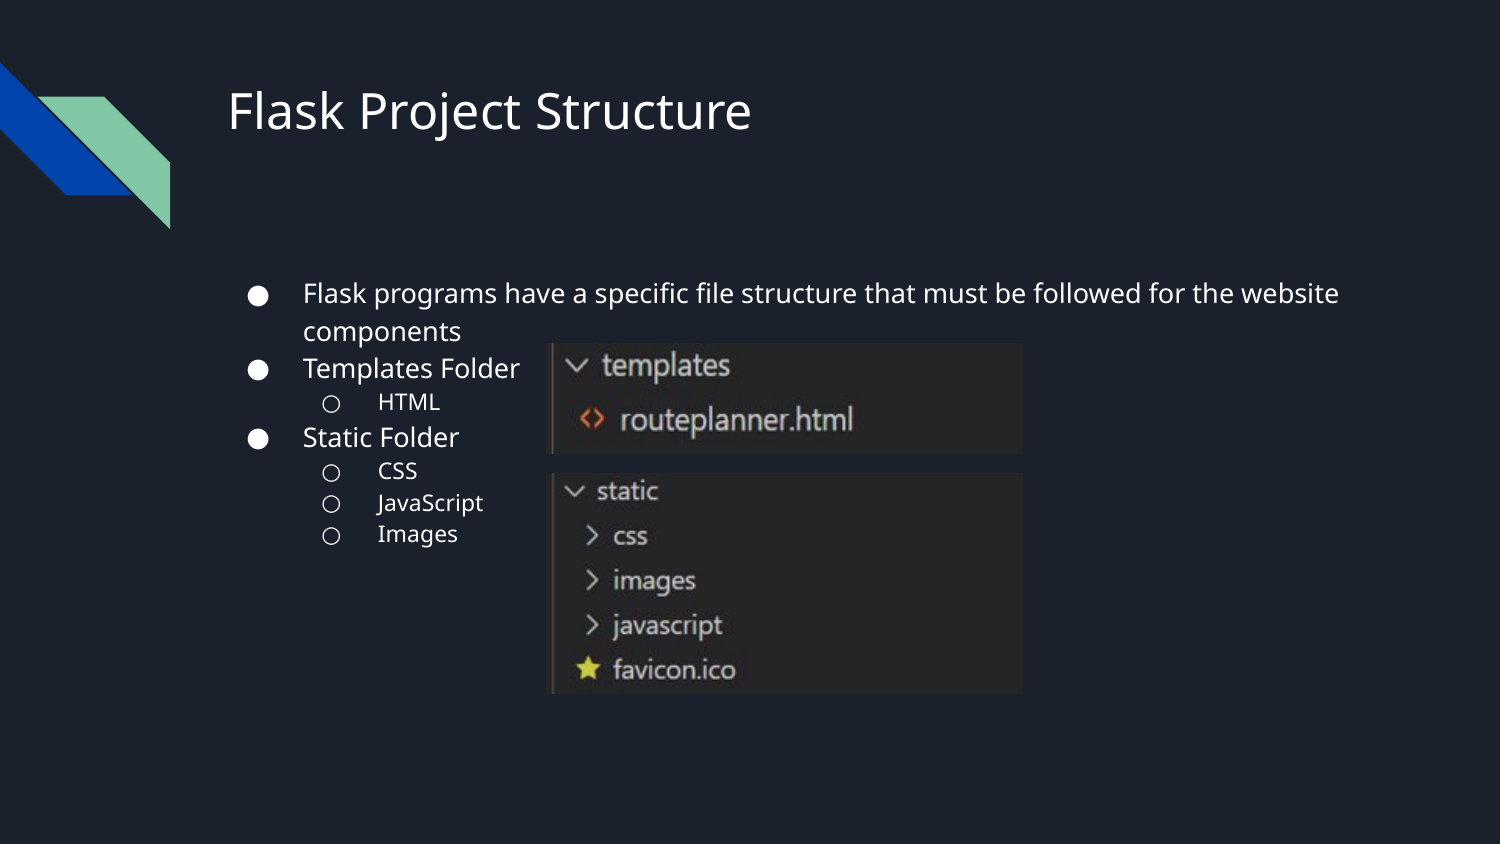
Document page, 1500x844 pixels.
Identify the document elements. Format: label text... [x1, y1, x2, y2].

list Flask programs have a specific file structure that must be followed for the website components Templates Folder HTML Static Folder CSS JavaScript Images [212, 257, 1368, 735]
picture [546, 343, 1024, 454]
picture [546, 473, 1024, 694]
title Flask Project Structure [212, 64, 1368, 215]
